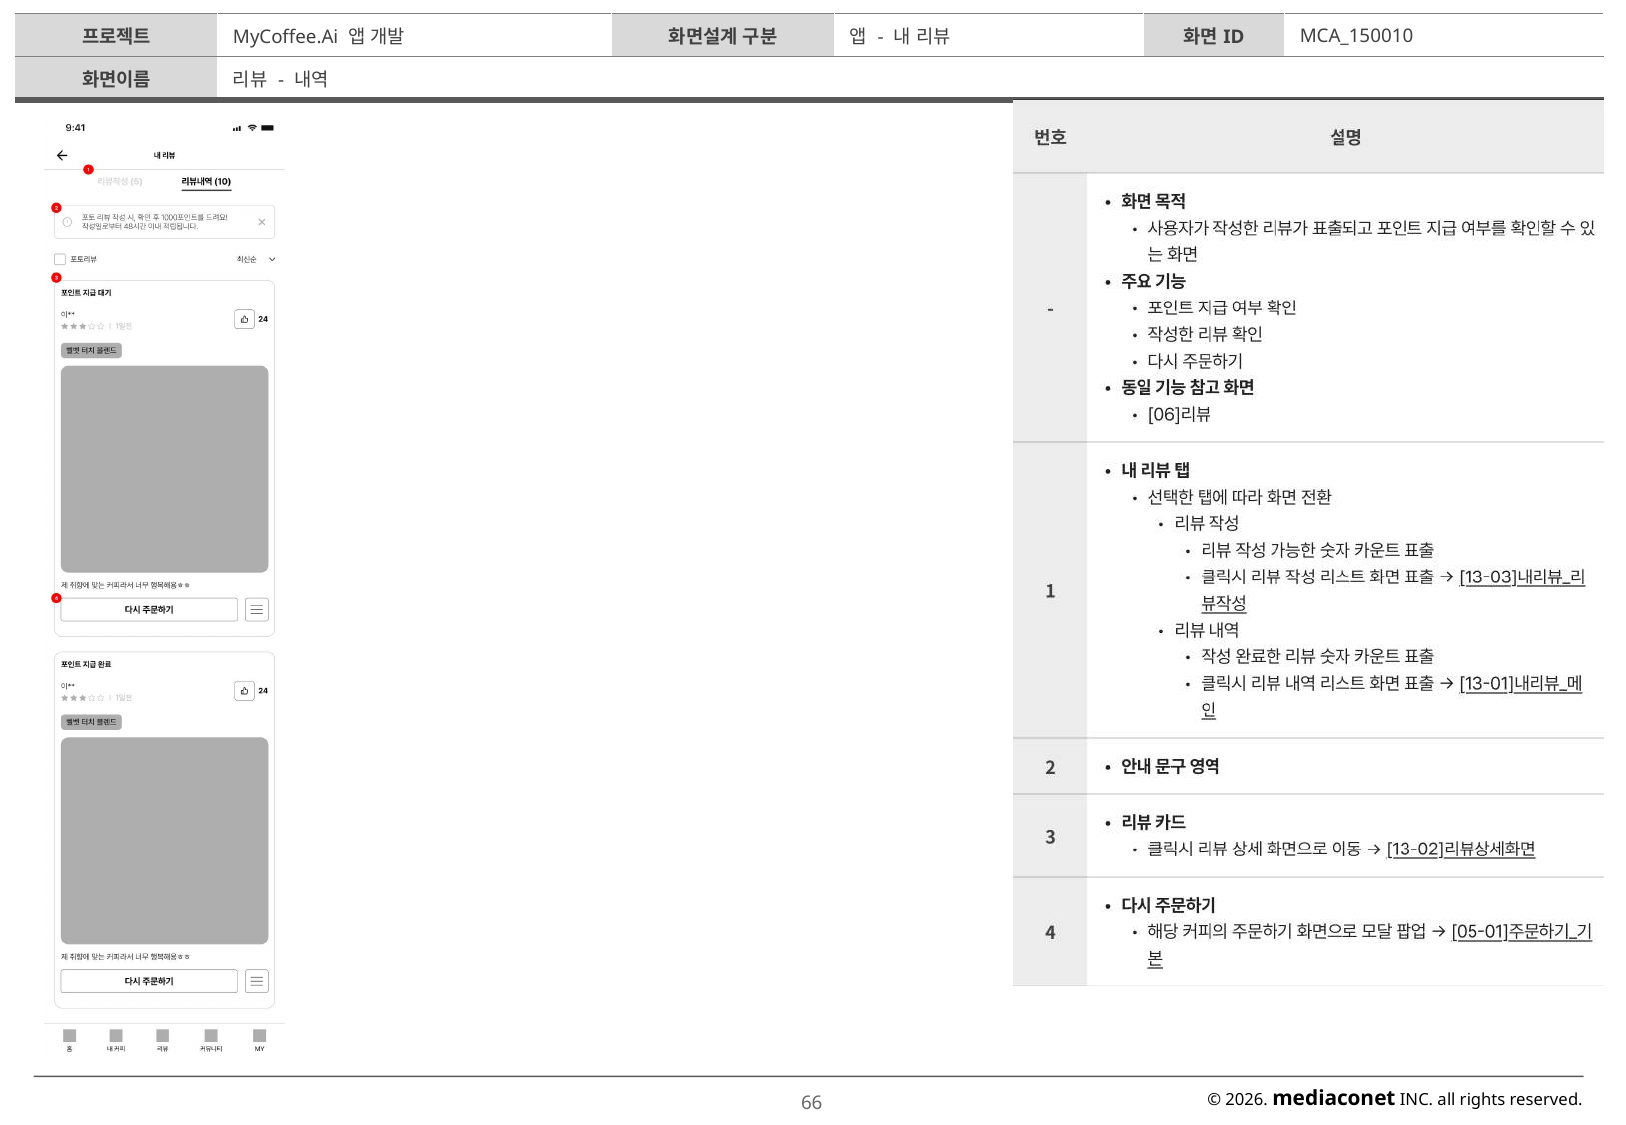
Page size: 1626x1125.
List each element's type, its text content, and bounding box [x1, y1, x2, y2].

table_header 화면ID [1144, 14, 1284, 56]
table_cell 화면이름 [15, 57, 217, 97]
table_header MCA_150010 [1285, 14, 1603, 56]
table_header MyCoffee.Ai 앱 개발 [218, 14, 611, 56]
table_header 프로젝트 [15, 14, 217, 56]
table_header 화면설계 구분 [612, 14, 834, 56]
table_header 앱 - 내 리뷰 [835, 14, 1143, 56]
picture [1013, 99, 1604, 986]
table_cell 리뷰 - 내역 [218, 57, 1603, 97]
picture [44, 113, 285, 1059]
